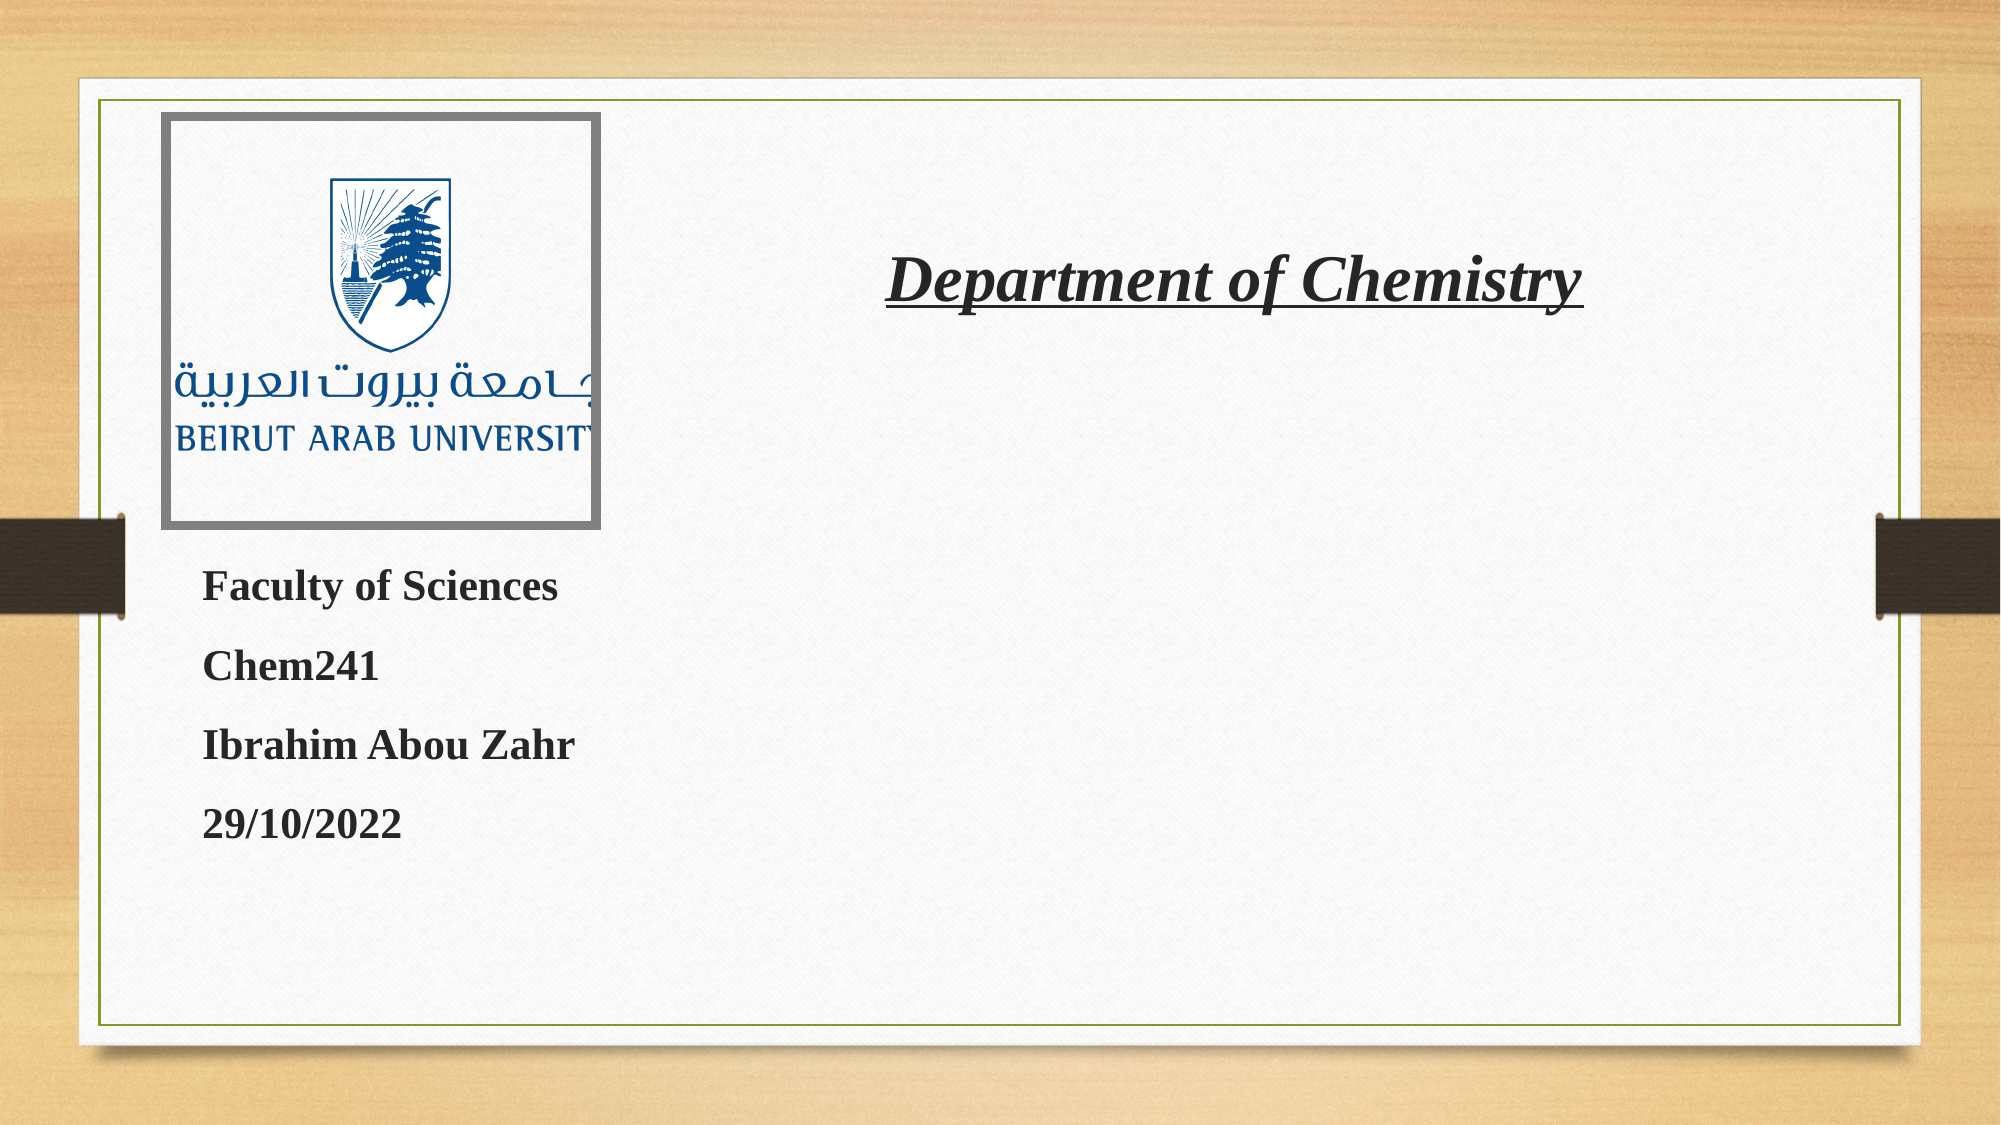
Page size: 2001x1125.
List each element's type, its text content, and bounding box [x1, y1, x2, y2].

picture [0, 0, 2001, 1125]
list Department of Chemistry [621, 226, 1849, 391]
title Faculty of Sciences Chem241 Ibrahim Abou Zahr 29/10/2022 [187, 520, 1764, 855]
